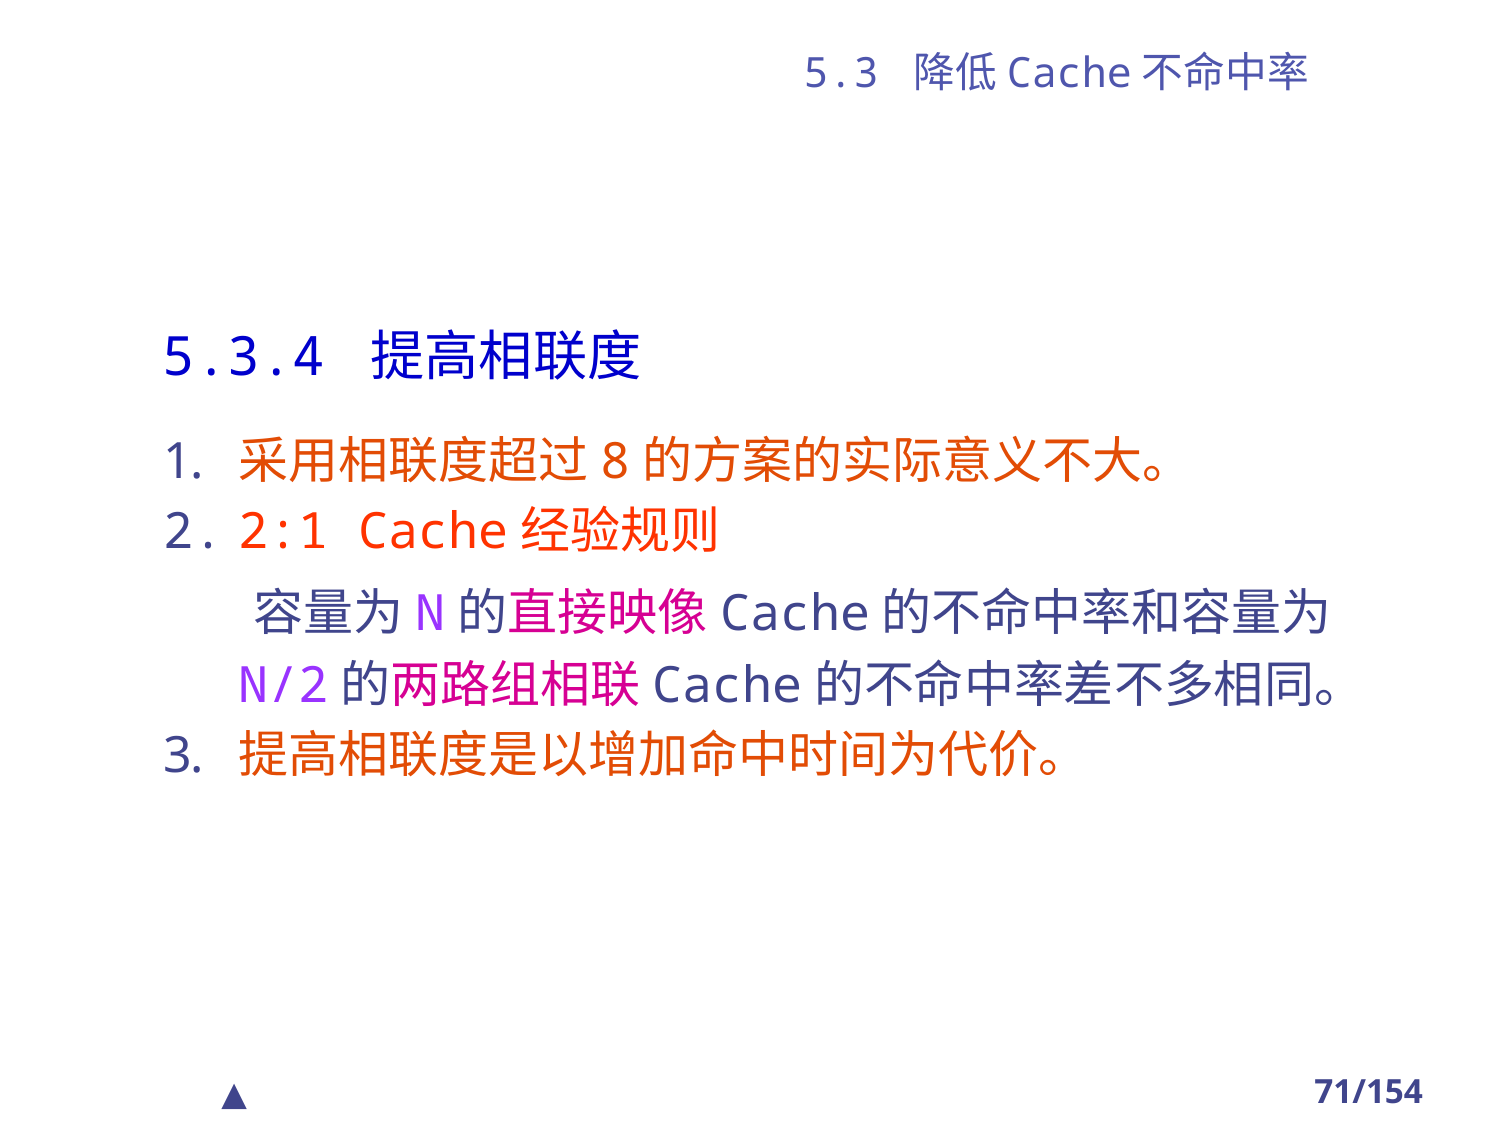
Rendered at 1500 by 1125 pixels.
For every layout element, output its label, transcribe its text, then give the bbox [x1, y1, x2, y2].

list 采用相联度超过8的方案的实际意义不大。 2:1 Cache经验规则 容量为N的直接映像Cache的不命中率和容量为N/2的两路组相联Cache的不命中率差不多相同。 提高相联度是以增加命中时间为代价。 [148, 420, 1424, 847]
text_box 5.3.4 提高相联度 [147, 314, 1270, 394]
title 5.3 降低Cache不命中率 [637, 40, 1475, 104]
